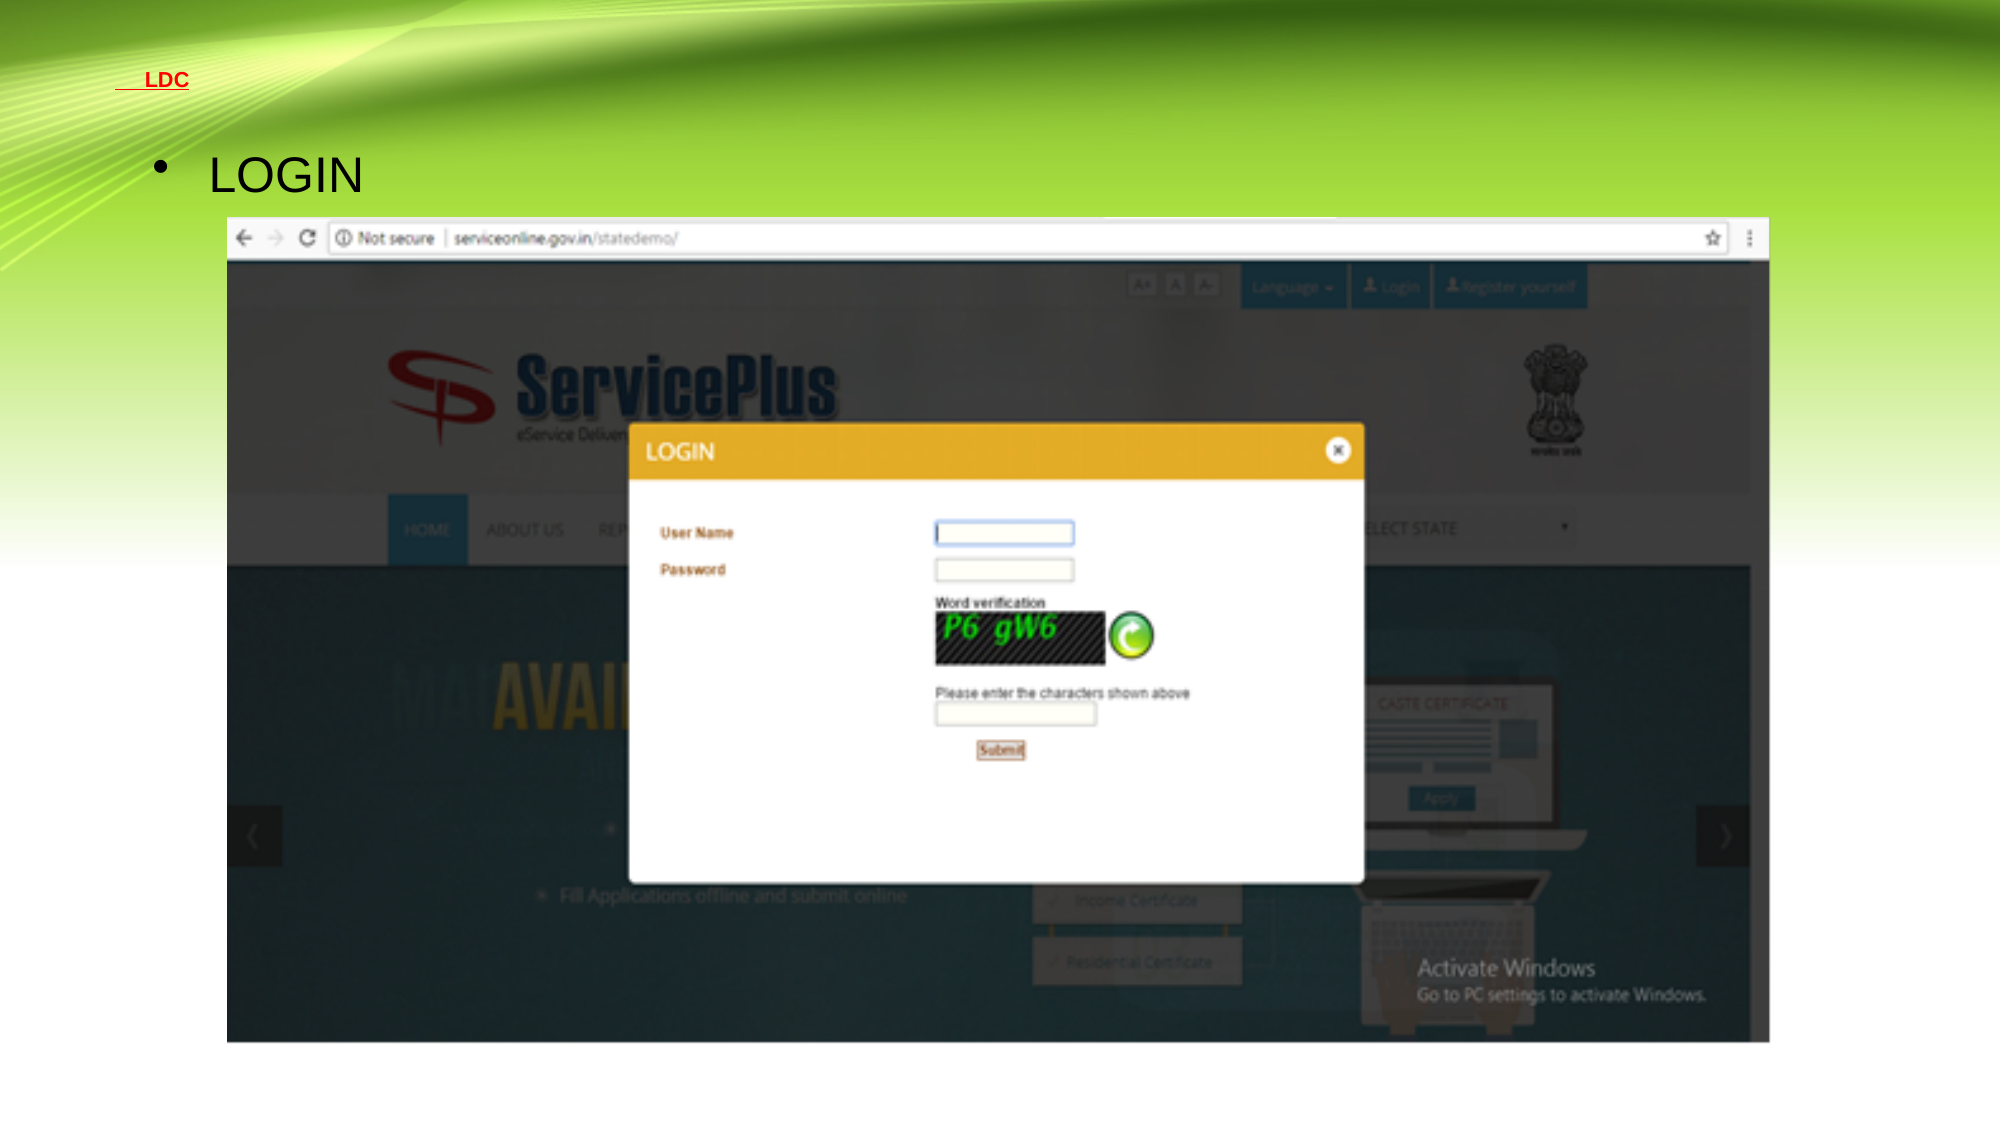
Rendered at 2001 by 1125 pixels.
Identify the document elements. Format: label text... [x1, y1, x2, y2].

title LDC [99, 30, 1901, 127]
picture [0, 0, 2000, 1125]
list LOGIN [137, 134, 1863, 987]
